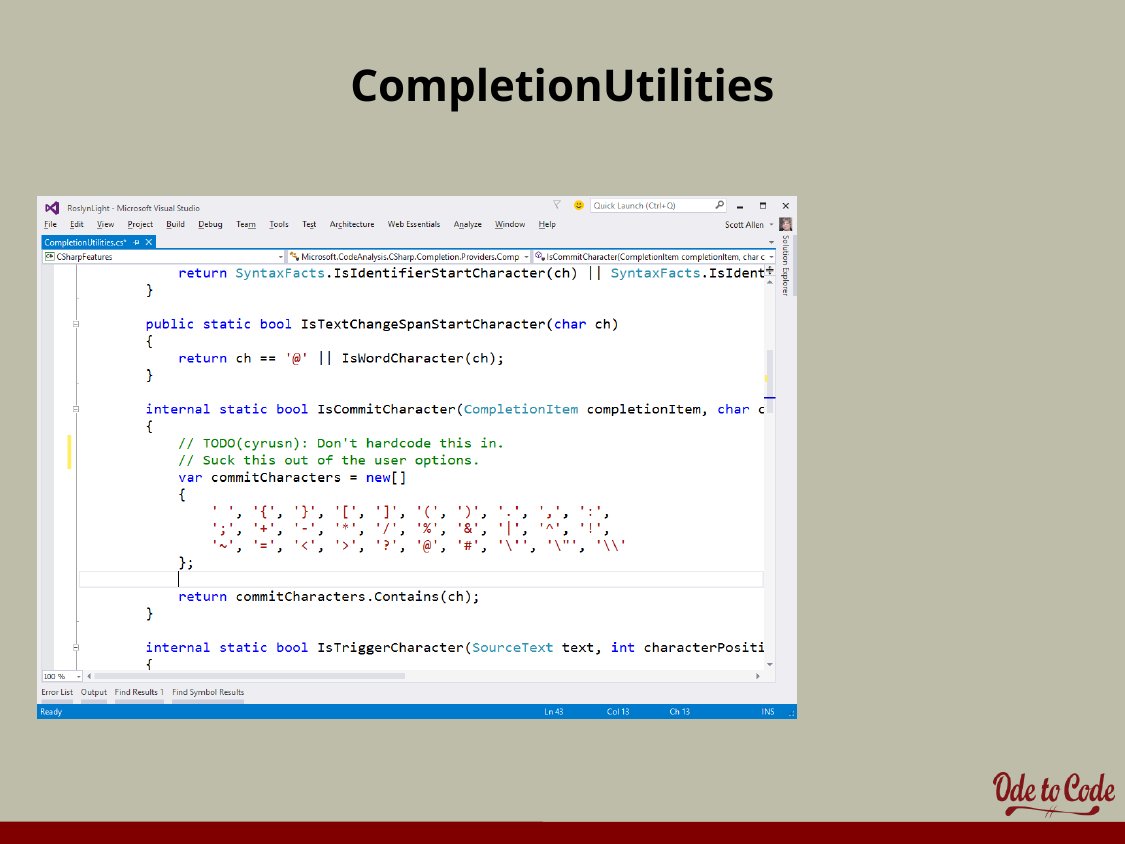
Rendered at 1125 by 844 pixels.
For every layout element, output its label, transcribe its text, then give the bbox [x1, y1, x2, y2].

picture [993, 772, 1115, 818]
picture [37, 196, 797, 719]
title CompletionUtilities [56, 37, 1069, 132]
